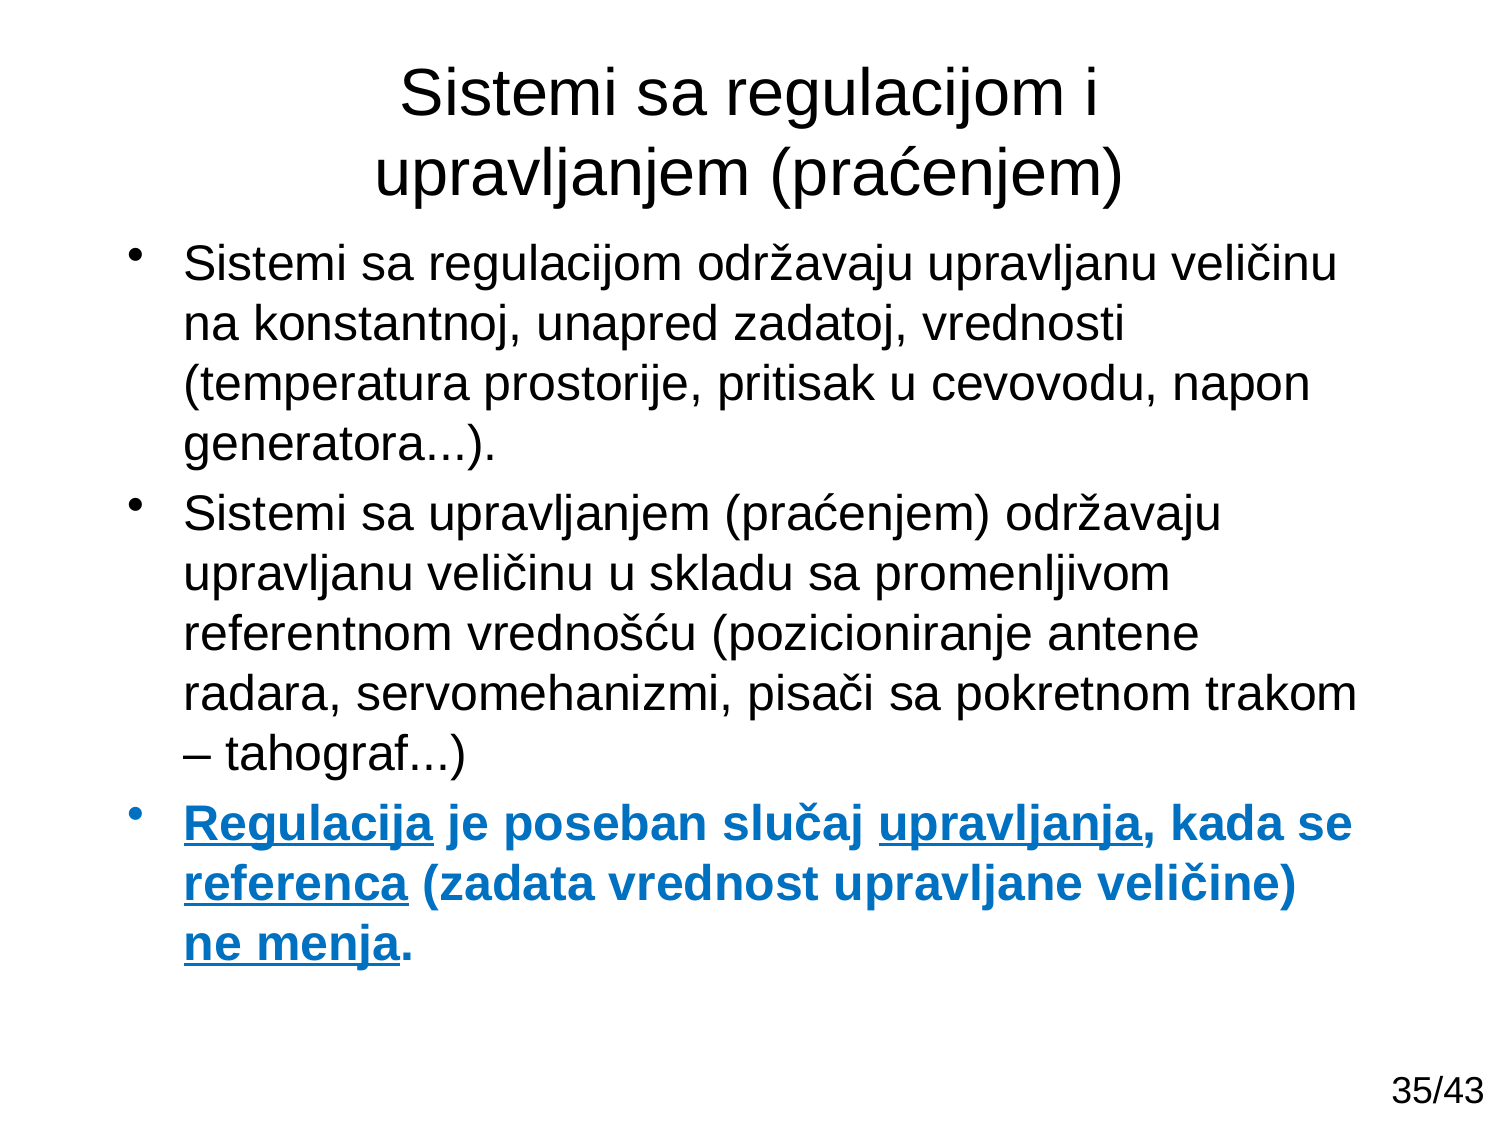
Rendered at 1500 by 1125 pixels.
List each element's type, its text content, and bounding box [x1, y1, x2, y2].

list Sistemi sa regulacijom održavaju upravljanu veličinu na konstantnoj, unapred zadatoj, vrednosti (temperatura prostorije, pritisak u cevovodu, napon generatora...). Sistemi sa upravljanjem (praćenjem) održavaju upravljanu veličinu u skladu sa promenljivom referentnom vrednošću (pozicioniranje antene radara, servomehanizmi, pisači sa pokretnom trakom – tahograf...) Regulacija je poseban slučaj upravljanja, kada se referenca (zadata vrednost upravljane veličine) ne menja. [112, 222, 1388, 1047]
slide_number 35/43 [1149, 1058, 1500, 1125]
title Sistemi sa regulacijom i upravljanjem (praćenjem) [112, 35, 1388, 222]
